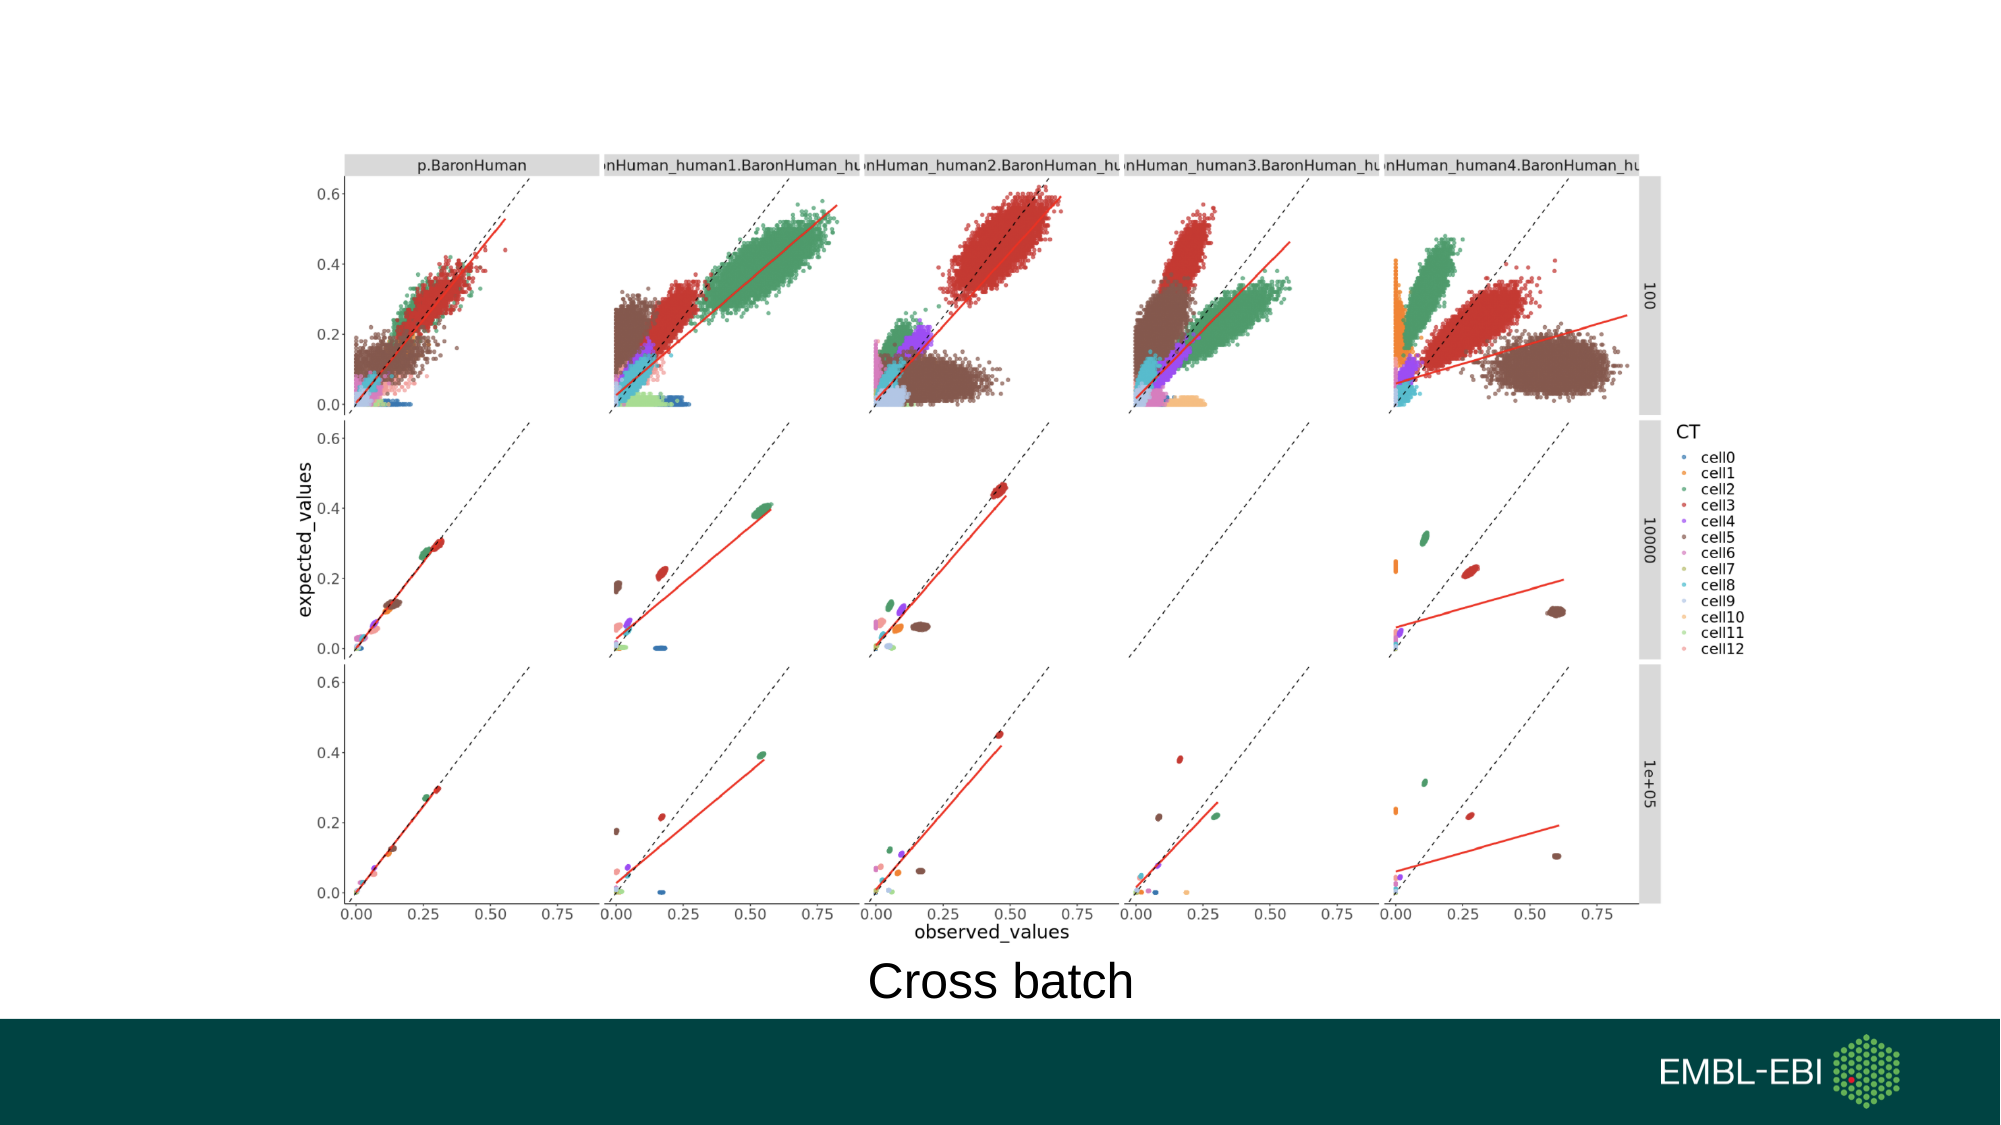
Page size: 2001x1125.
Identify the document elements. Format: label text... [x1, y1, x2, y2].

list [273, 145, 1773, 951]
picture [1661, 1034, 1900, 1109]
text_box Cross batch [852, 960, 1389, 1016]
